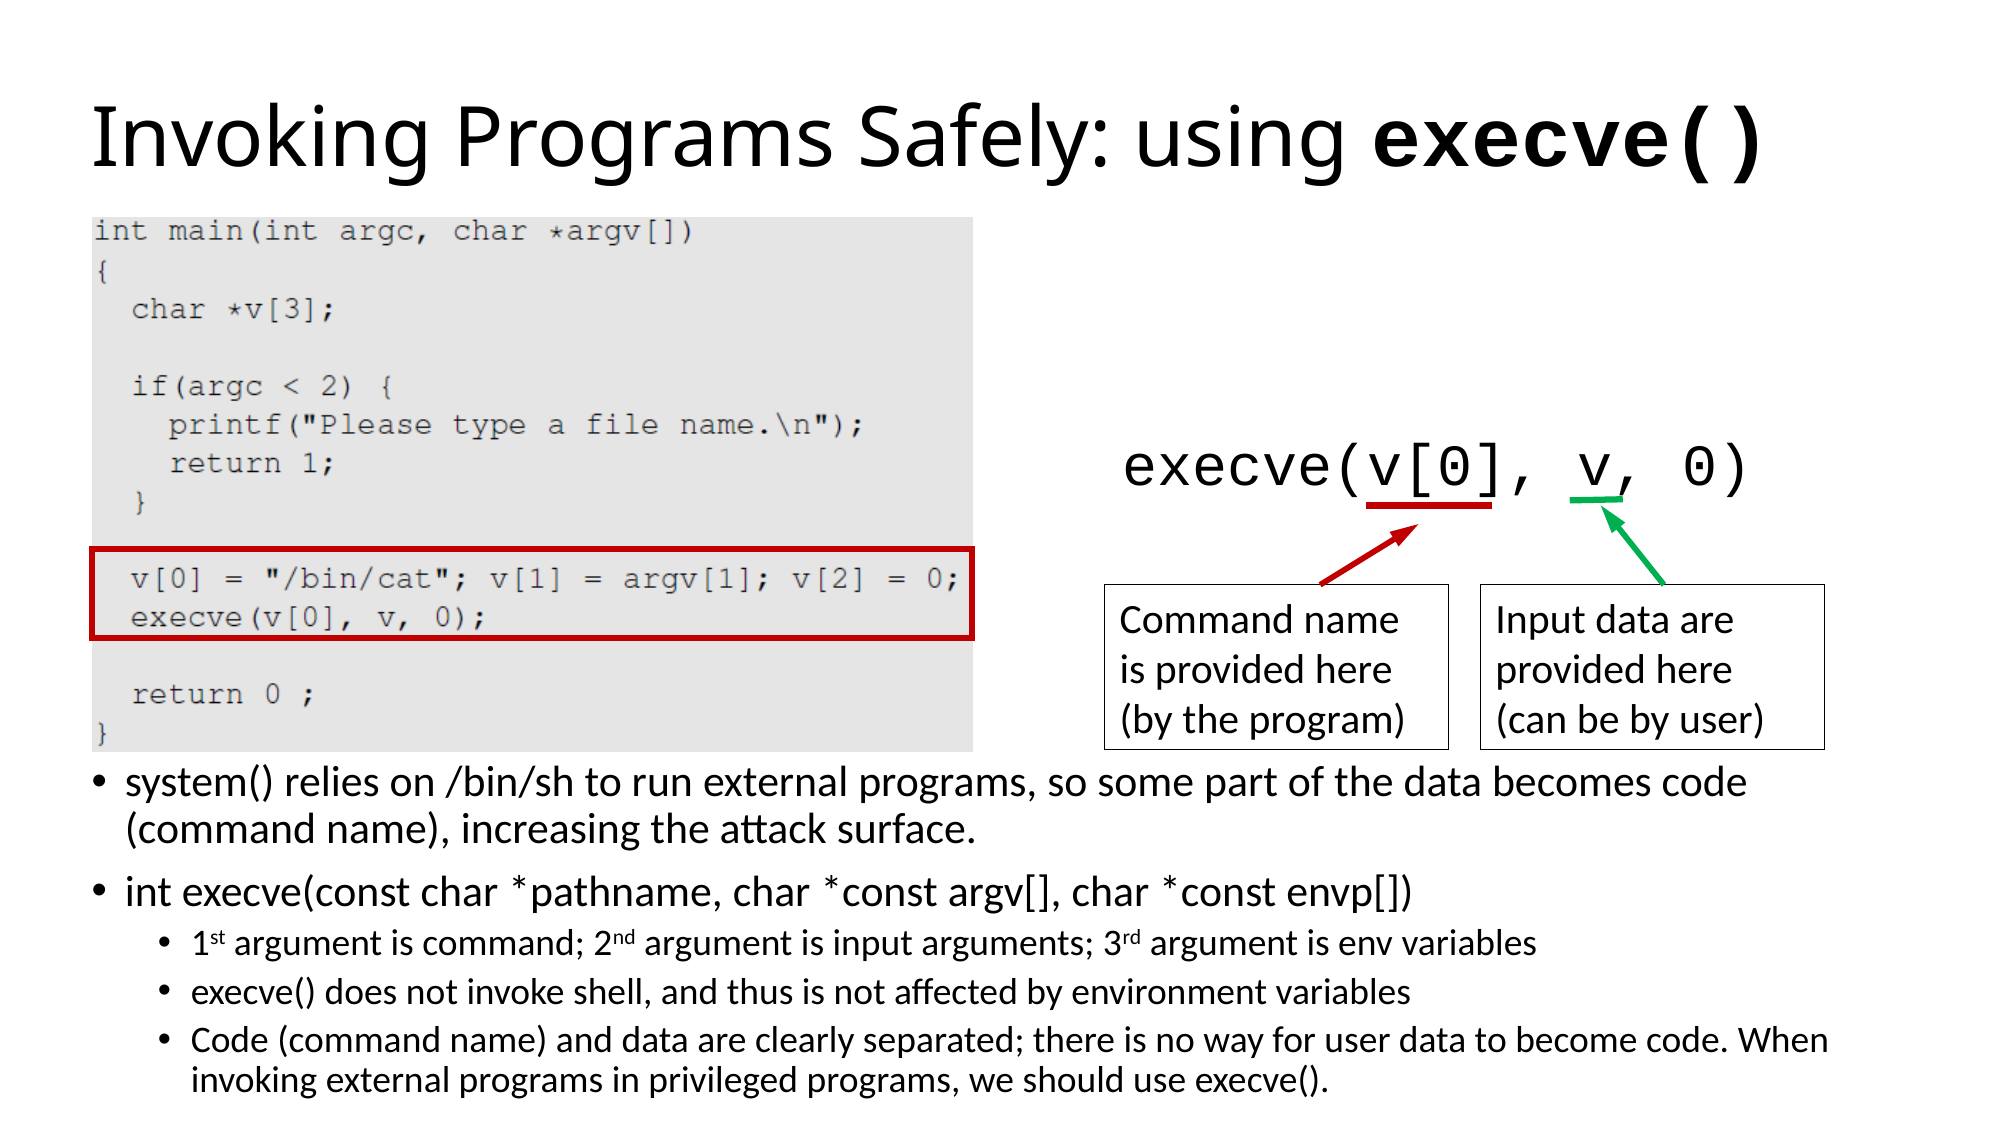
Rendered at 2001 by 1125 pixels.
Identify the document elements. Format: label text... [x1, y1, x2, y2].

picture [92, 217, 973, 752]
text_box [1104, 419, 1825, 752]
list system() relies on /bin/sh to run external programs, so some part of the data becomes code (command name), increasing the attack surface. int execve(const char *pathname, char *const argv[], char *const envp[]) 1st argument is command; 2nd argument is input arguments; 3rd argument is env variables execve() does not invoke shell, and thus is not affected by environment variables Code (command name) and data are clearly separated; there is no way for user data to become code. When invoking external programs in privileged programs, we should use execve(). [76, 751, 1908, 1113]
title Invoking Programs Safely: using execve() [76, 56, 1802, 224]
